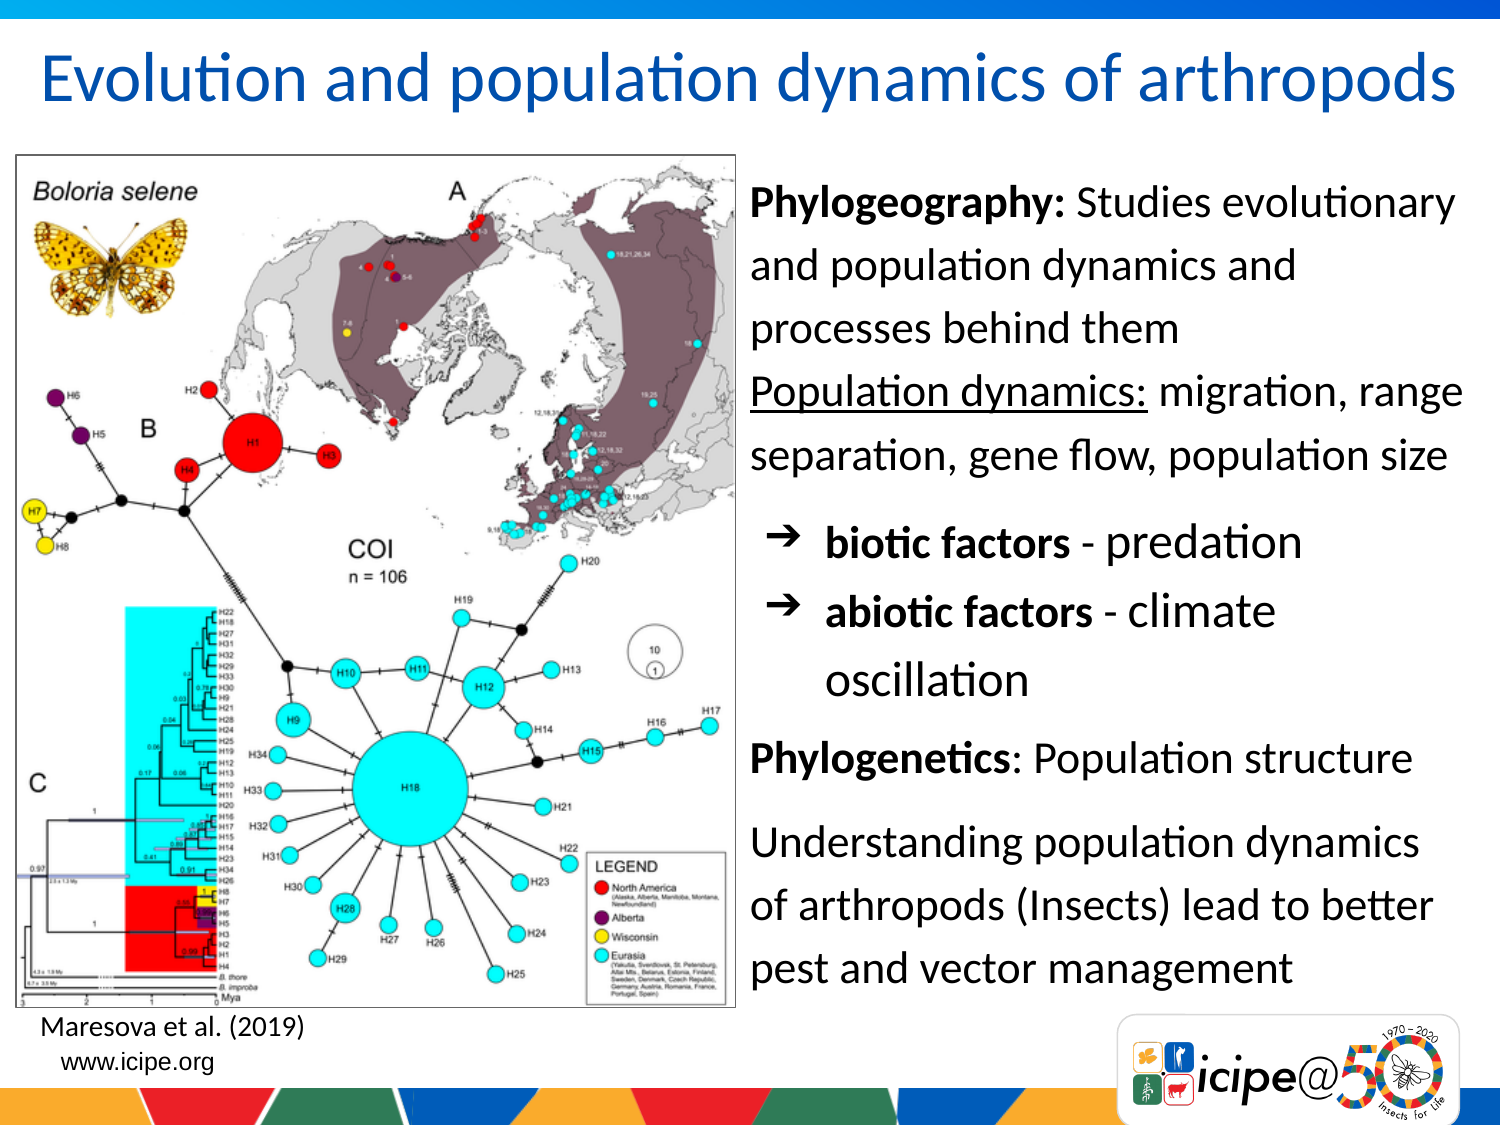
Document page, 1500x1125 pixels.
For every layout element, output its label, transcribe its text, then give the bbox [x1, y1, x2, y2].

title Evolution and population dynamics of arthropods [25, 14, 1484, 144]
list Phylogeography: Studies evolutionary and population dynamics and processes behind them Population dynamics: migration, range separation, gene flow, population size biotic factors - predation abiotic factors - climate oscillation Phylogenetics: Population structure Understanding population dynamics of arthropods (Insects) lead to better pest and vector management [736, 155, 1484, 1007]
picture [1128, 1024, 1449, 1121]
picture [16, 155, 735, 1008]
picture [0, 1088, 1124, 1125]
text_box Maresova et al. (2019) [25, 1015, 335, 1049]
picture [1452, 1088, 1500, 1125]
